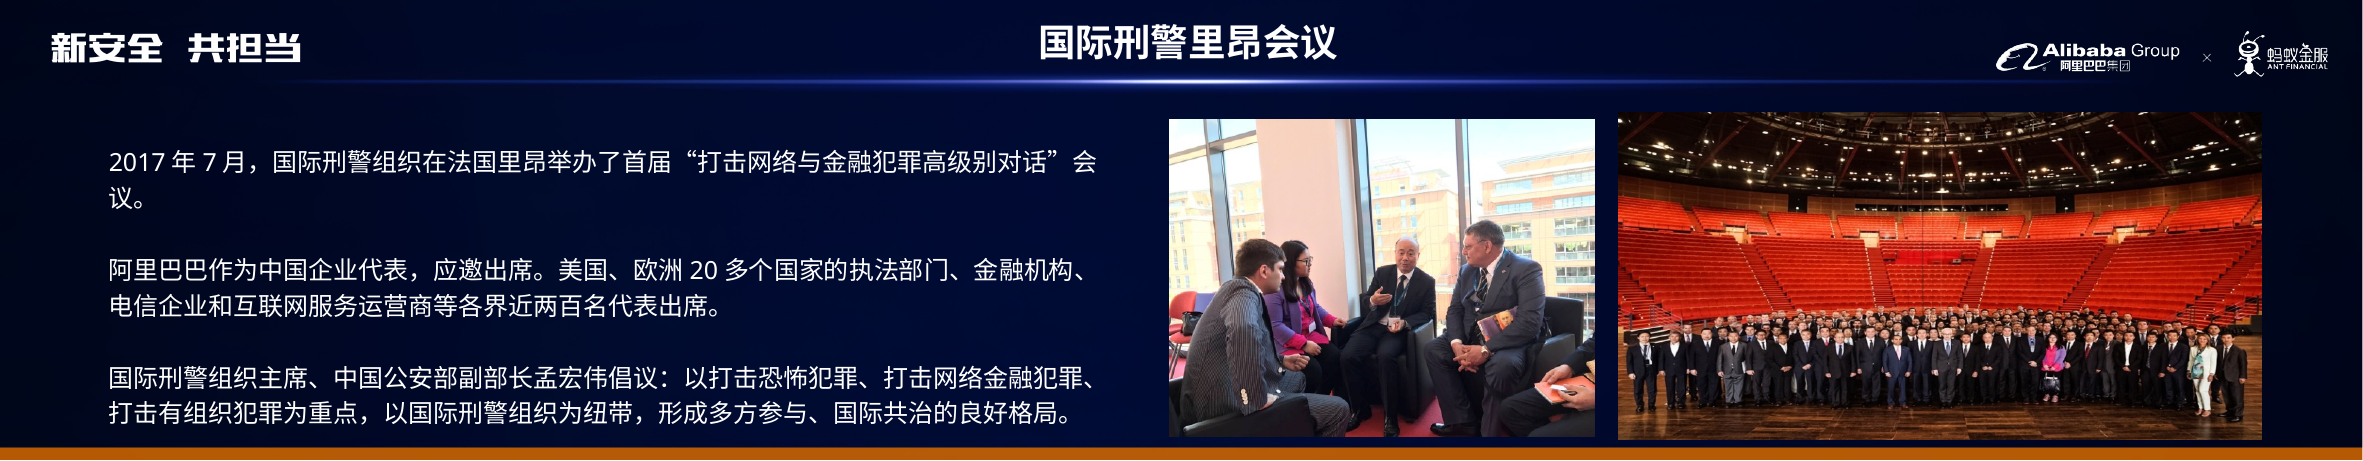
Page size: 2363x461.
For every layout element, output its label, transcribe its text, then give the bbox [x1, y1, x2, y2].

picture [0, 0, 2363, 460]
text_box 2017年7月，国际刑警组织在法国里昂举办了首届“打击网络与金融犯罪高级别对话”会议。 阿里巴巴作为中国企业代表，应邀出席。美国、欧洲20多个国家的执法部门、金融机构、电信企业和互联网服务运营商等各界近两百名代表出席。 国际刑警组织主席、中国公安部副部长孟宏伟倡议：以打击恐怖犯罪、打击网络金融犯罪、打击有组织犯罪为重点，以国际刑警组织为纽带，形成多方参与、国际共治的良好格局。 [82, 127, 1146, 441]
text_box 国际刑警里昂会议 [1012, 5, 1365, 77]
